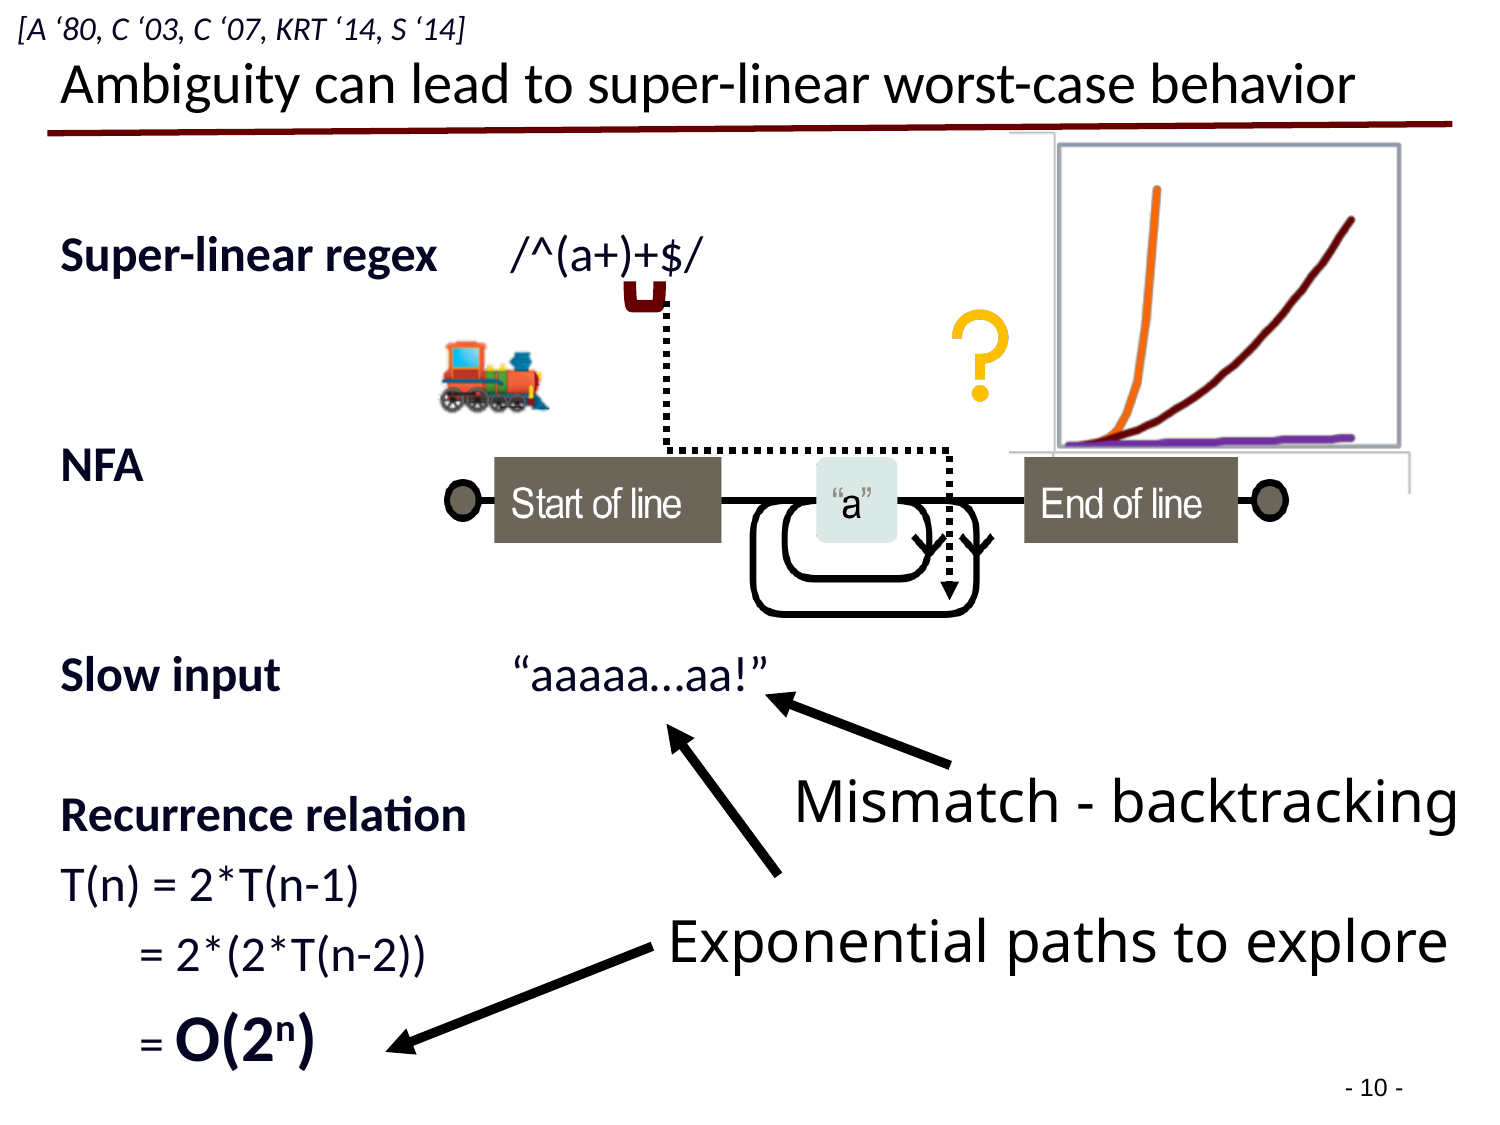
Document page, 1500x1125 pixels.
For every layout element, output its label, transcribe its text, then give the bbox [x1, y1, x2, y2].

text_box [666, 723, 779, 876]
text_box Mismatch - backtracking [783, 769, 1500, 841]
list Super-linear regex /^(a+)+$/ NFA Slow input “aaaaa…aa!” Recurrence relation T(n) = 2*T(n-1) = 2*(2*T(n-2)) = O(2n) [45, 213, 1450, 1106]
text_box [A ‘80, C ‘03, C ‘07, KRT ‘14, S ‘14] [0, 0, 494, 56]
title Ambiguity can lead to super-linear worst-case behavior [45, 19, 1500, 125]
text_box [384, 946, 699, 1053]
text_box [629, 281, 950, 601]
text_box Exponential paths to explore [652, 910, 1465, 982]
picture [415, 128, 1425, 650]
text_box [764, 694, 951, 766]
